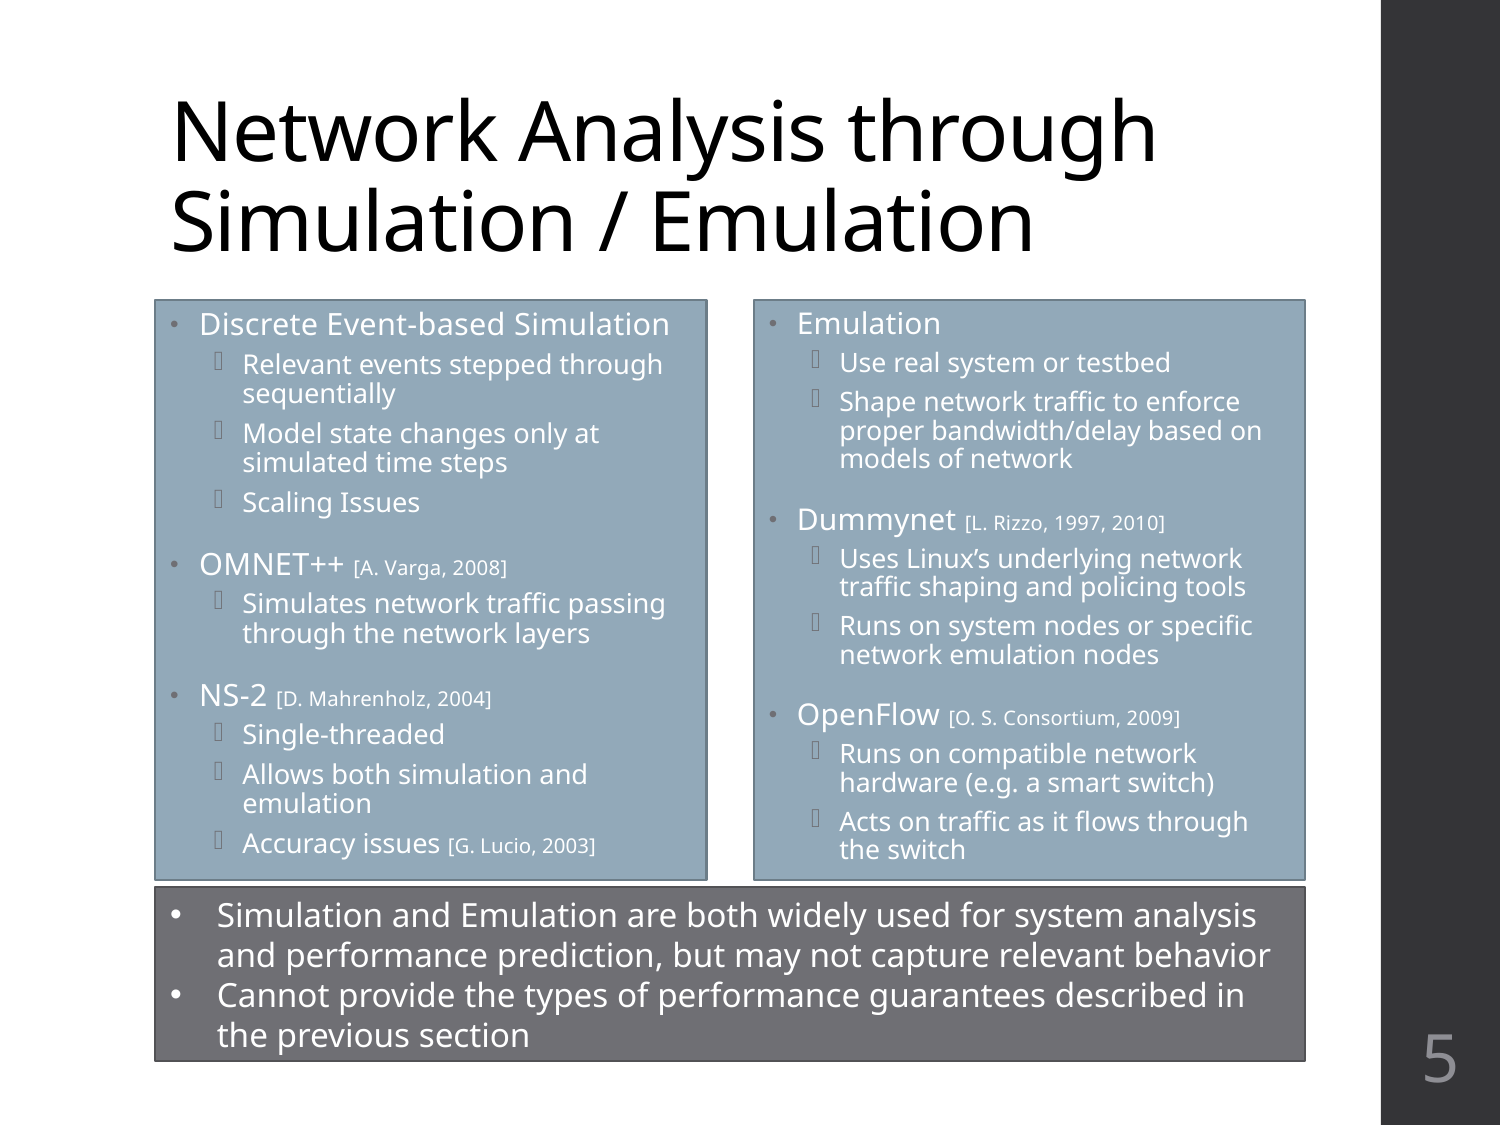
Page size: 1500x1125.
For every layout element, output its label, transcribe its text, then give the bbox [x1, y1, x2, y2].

text_box Simulation and Emulation are both widely used for system analysis and performance prediction, but may not capture relevant behavior Cannot provide the types of performance guarantees described in the previous section [154, 886, 1306, 1062]
title Network Analysis through Simulation / Emulation [155, 60, 1348, 278]
list Discrete Event-based Simulation Relevant events stepped through sequentially Model state changes only at simulated time steps Scaling Issues OMNET++ [A. Varga, 2008] Simulates network traffic passing through the network layers NS-2 [D. Mahrenholz, 2004] Single-threaded Allows both simulation and emulation Accuracy issues [G. Lucio, 2003] [154, 299, 708, 881]
list Emulation Use real system or testbed Shape network traffic to enforce proper bandwidth/delay based on models of network Dummynet [L. Rizzo, 1997, 2010] Uses Linux’s underlying network traffic shaping and policing tools Runs on system nodes or specific network emulation nodes OpenFlow [O. S. Consortium, 2009] Runs on compatible network hardware (e.g. a smart switch) Acts on traffic as it flows through the switch [753, 299, 1306, 881]
slide_number 5 [1384, 1012, 1498, 1110]
